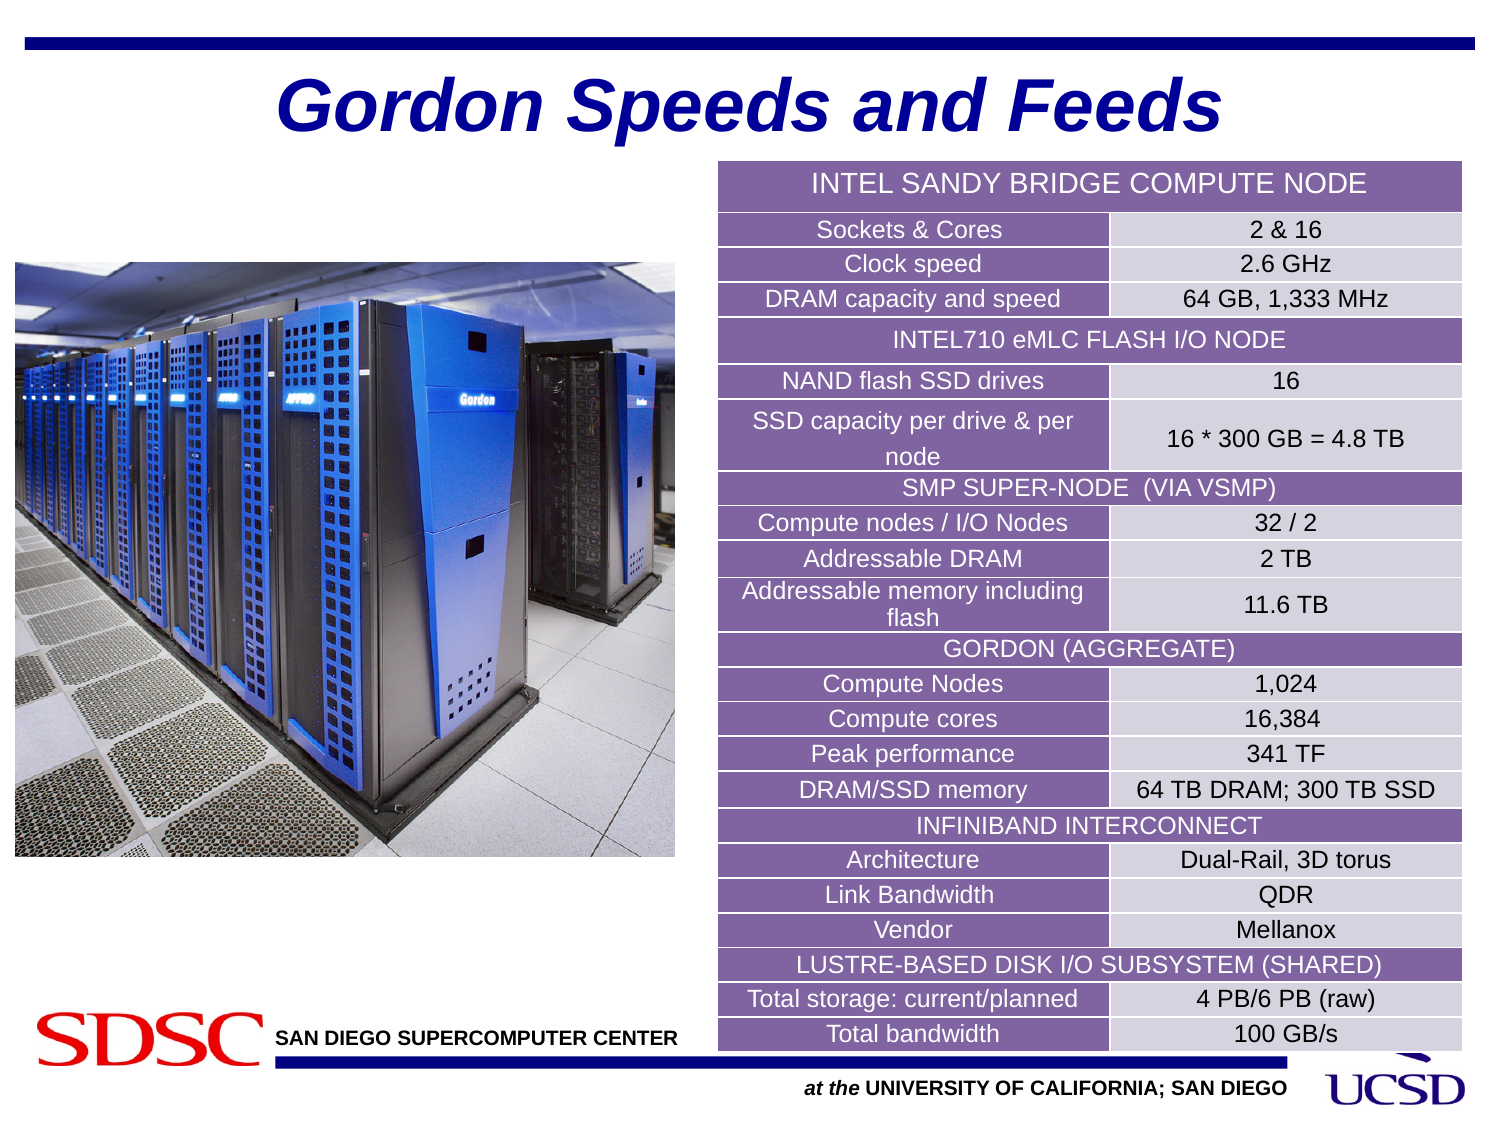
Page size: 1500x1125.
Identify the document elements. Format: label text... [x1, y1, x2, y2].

table_cell 341 TF [1111, 737, 1462, 770]
table_cell QDR [1111, 879, 1462, 912]
table_cell Addressable DRAM [718, 541, 1109, 577]
table_cell Lustre-based Disk I/O Subsystem (Shared) [718, 948, 1462, 981]
table_cell Compute cores [718, 702, 1109, 735]
table_cell 32 / 2 [1111, 506, 1462, 539]
table_cell DRAM/SSD memory [718, 772, 1109, 807]
table_cell Clock speed [718, 248, 1109, 281]
table_cell NAND flash SSD drives [718, 365, 1109, 398]
table_cell 2 & 16 [1111, 213, 1462, 246]
table_cell Architecture [718, 844, 1109, 877]
table_cell 16 [1111, 365, 1462, 398]
table_cell 2.6 GHz [1111, 248, 1462, 281]
table_cell Total storage: current/planned [718, 983, 1109, 1016]
table_header Intel Sandy Bridge Compute node [718, 161, 1462, 212]
table_cell Vendor [718, 914, 1109, 947]
table_cell 64 TB DRAM; 300 TB SSD [1111, 772, 1462, 807]
table_cell 64 GB, 1,333 MHz [1111, 283, 1462, 316]
table_cell 4 PB/6 PB (raw) [1111, 983, 1462, 1016]
picture [14, 262, 676, 857]
table_cell Dual-Rail, 3D torus [1111, 844, 1462, 877]
table_cell Mellanox [1111, 914, 1462, 947]
table_cell Gordon (Aggregate) [718, 633, 1462, 666]
table_cell Addressable memory including flash [718, 578, 1109, 631]
table_cell Compute nodes / I/O Nodes [718, 506, 1109, 539]
table_cell Peak performance [718, 737, 1109, 770]
table_cell SMP Super-Node (via vSMP) [718, 472, 1462, 505]
table_cell SSD capacity per drive & per node [718, 400, 1109, 470]
table_cell Link Bandwidth [718, 879, 1109, 912]
title Gordon Speeds and Feeds [24, 50, 1475, 163]
table_cell Compute Nodes [718, 668, 1109, 701]
table_cell InfiniBand Interconnect [718, 809, 1462, 842]
table_cell Intel710 eMLC Flash I/O Node [718, 318, 1462, 363]
picture [1325, 999, 1465, 1105]
picture [37, 1012, 263, 1066]
table_cell 16,384 [1111, 702, 1462, 735]
table_cell 2 TB [1111, 541, 1462, 577]
table_cell 100 GB/s [1111, 1018, 1462, 1051]
table_cell 16 * 300 GB = 4.8 TB [1111, 400, 1462, 470]
table_cell 1,024 [1111, 668, 1462, 701]
table_cell DRAM capacity and speed [718, 283, 1109, 316]
table_cell 11.6 TB [1111, 578, 1462, 631]
table_cell Sockets & Cores [718, 213, 1109, 246]
table_cell Total bandwidth [718, 1018, 1109, 1051]
